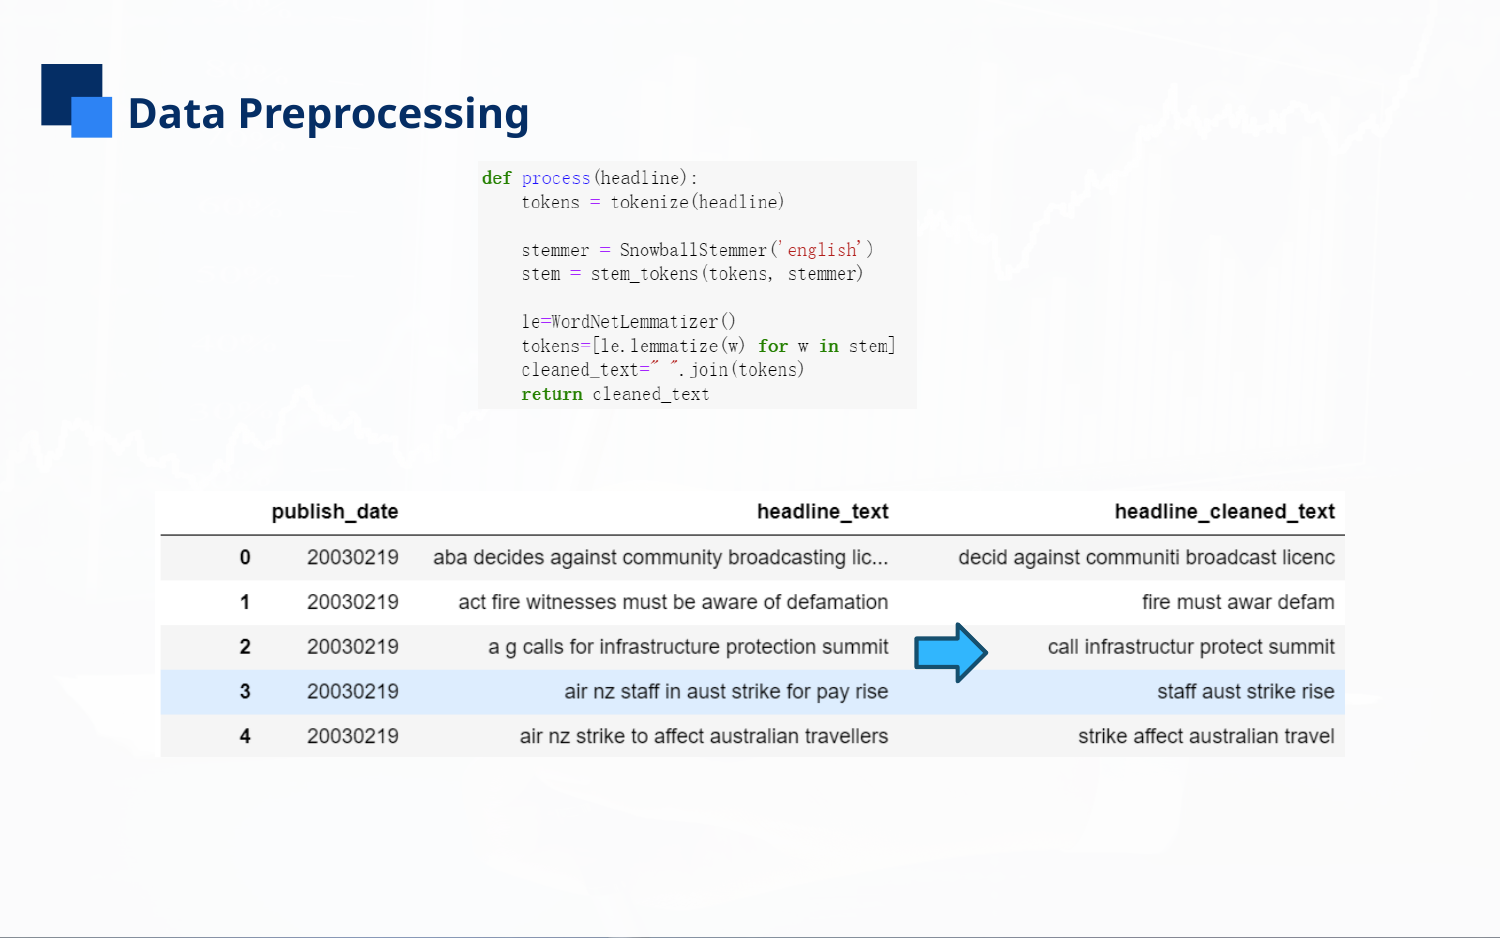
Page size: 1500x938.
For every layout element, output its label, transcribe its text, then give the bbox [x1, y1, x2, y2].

text_box [39, 62, 104, 127]
text_box Data Preprocessing [112, 78, 630, 194]
text_box [69, 95, 112, 140]
picture [477, 161, 917, 409]
picture [155, 491, 1345, 758]
